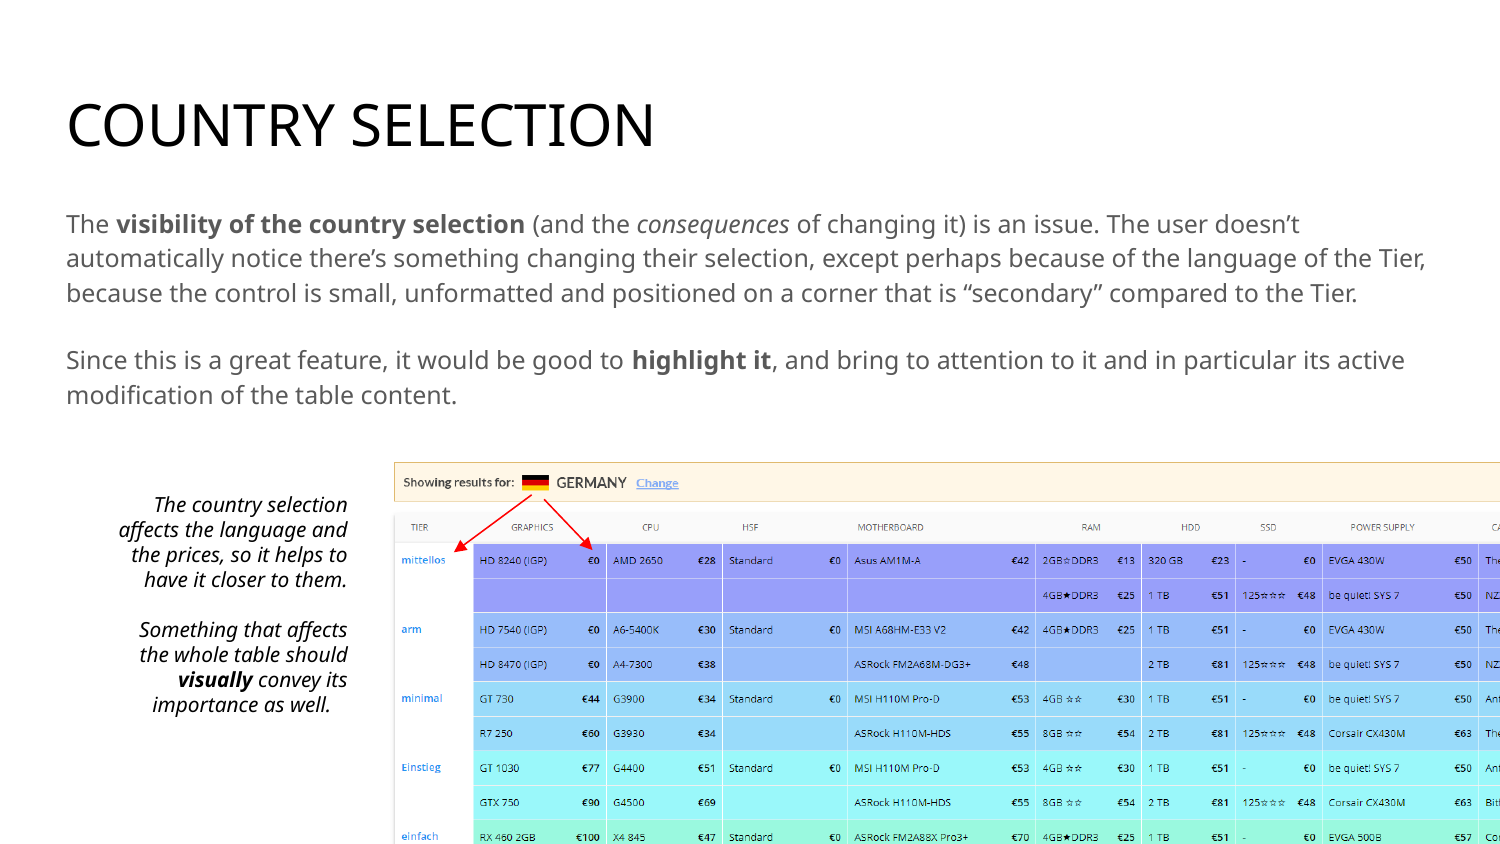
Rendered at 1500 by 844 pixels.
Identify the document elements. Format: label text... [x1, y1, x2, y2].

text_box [543, 499, 593, 551]
text_box The country selection affects the language and the prices, so it helps to have it closer to them. Something that affects the whole table should visually convey its importance as well. [91, 476, 363, 752]
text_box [453, 494, 532, 553]
picture [382, 449, 1500, 844]
list The visibility of the country selection (and the consequences of changing it) is an issue. The user doesn’t automatically notice there’s something changing their selection, except perhaps because of the language of the Tier, because the control is small, unformatted and positioned on a corner that is “secondary” compared to the Tier. Since this is a great feature, it would be good to highlight it, and bring to attention to it and in particular its active modification of the table content. [51, 189, 1449, 408]
title COUNTRY SELECTION [51, 72, 1449, 167]
